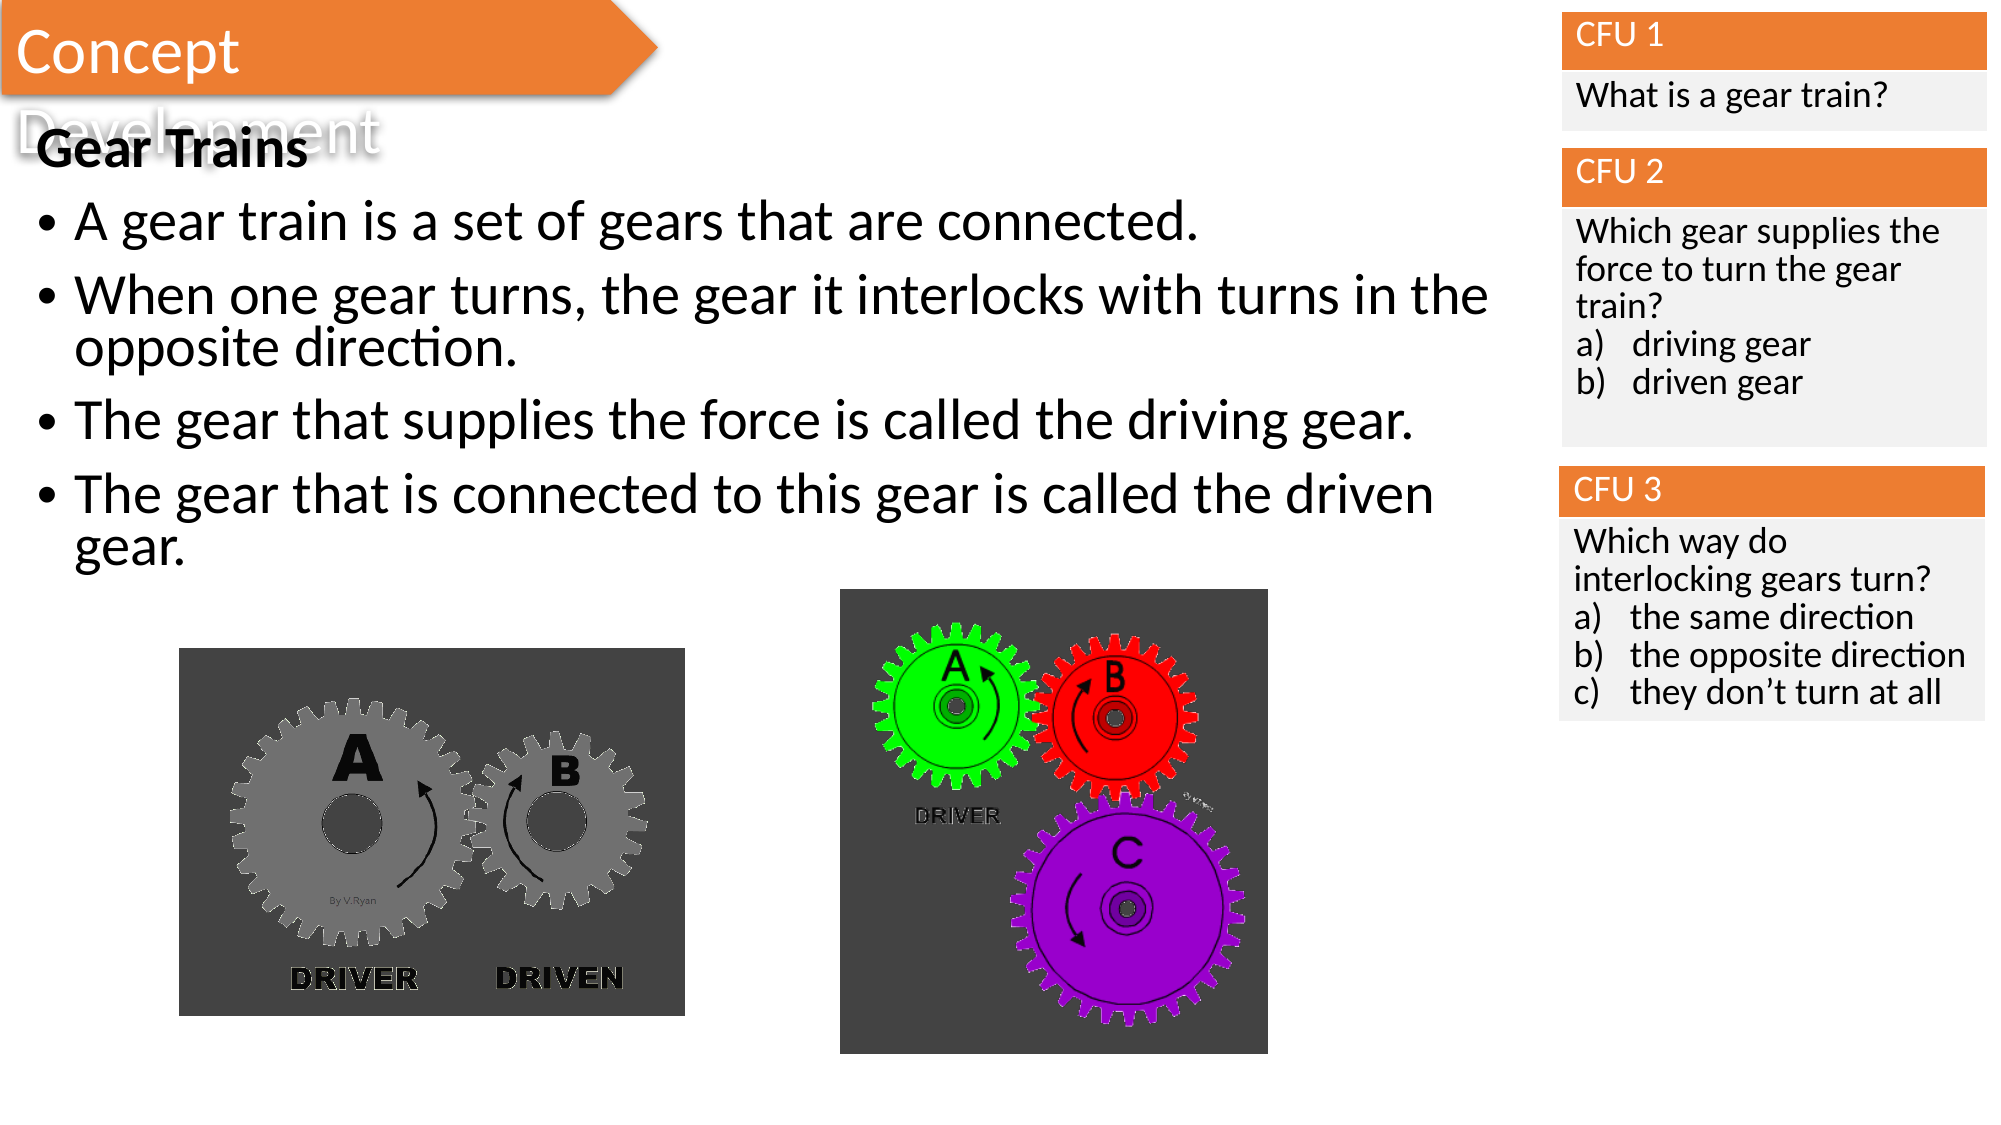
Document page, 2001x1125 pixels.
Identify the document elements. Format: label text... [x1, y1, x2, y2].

table_header CFU 3 [1559, 466, 1985, 517]
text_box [177, 647, 686, 1017]
list Gear Trains A gear train is a set of gears that are connected. When one gear turns, the gear it interlocks with turns in the opposite direction. The gear that supplies the force is called the driving gear. The gear that is connected to this gear is called the driven gear. [21, 118, 1542, 832]
table_cell Which way do interlocking gears turn? the same direction the opposite direction they don’t turn at all [1559, 519, 1985, 721]
text_box Concept Development [1, 0, 658, 95]
table_cell What is a gear train? [1562, 72, 1987, 131]
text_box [839, 588, 1270, 1055]
table_header CFU 1 [1562, 12, 1987, 70]
table_header CFU 2 [1562, 148, 1987, 207]
table_cell Which gear supplies the force to turn the gear train? driving gear driven gear [1562, 209, 1987, 447]
